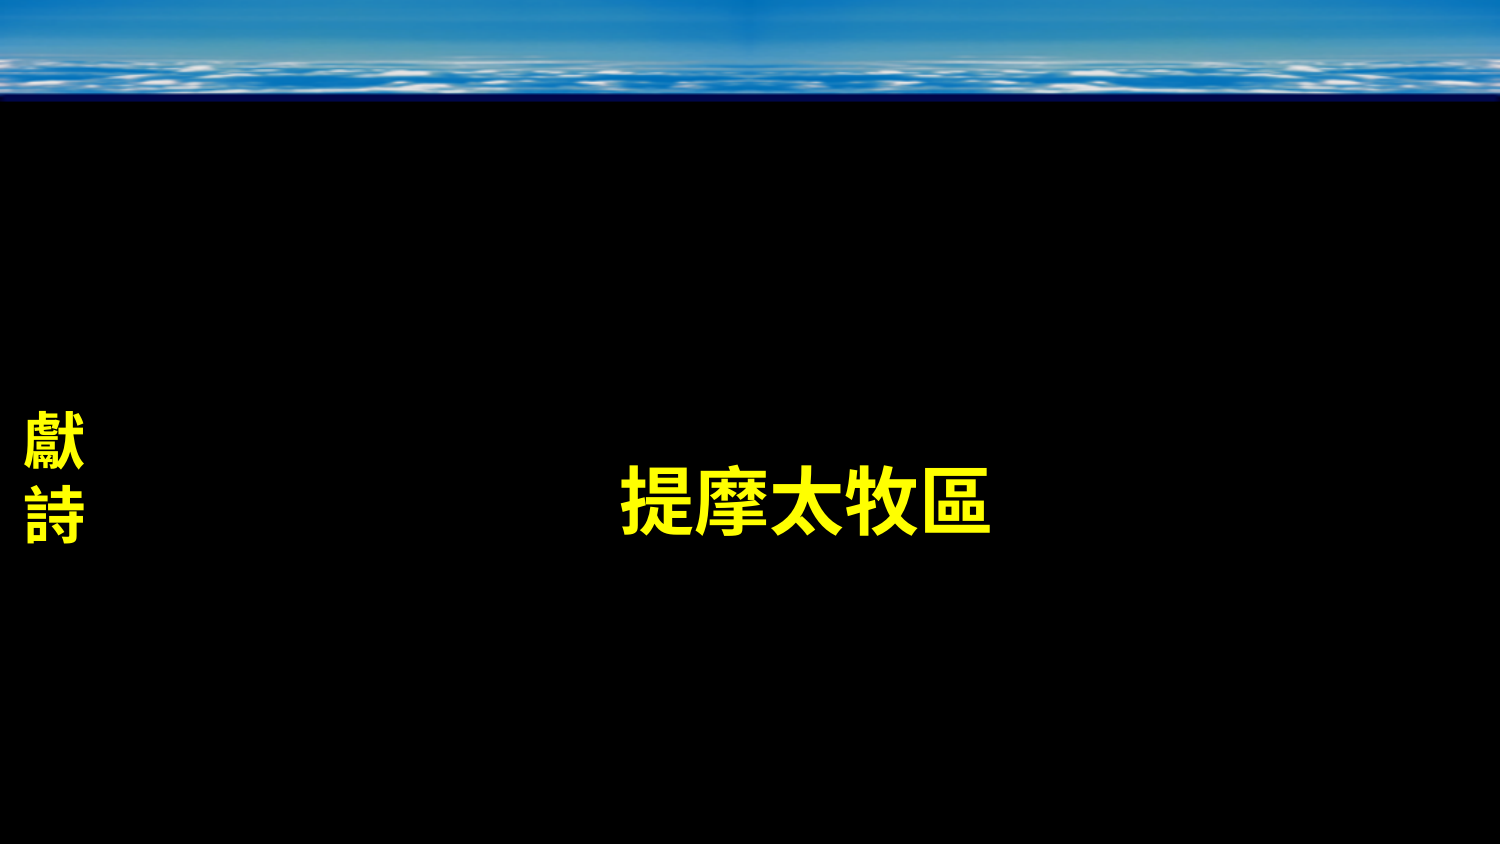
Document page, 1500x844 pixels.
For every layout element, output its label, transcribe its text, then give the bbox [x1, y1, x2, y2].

text_box 提摩太牧區 [114, 401, 1500, 552]
text_box 獻詩 [0, 394, 110, 559]
picture [0, 0, 1500, 844]
